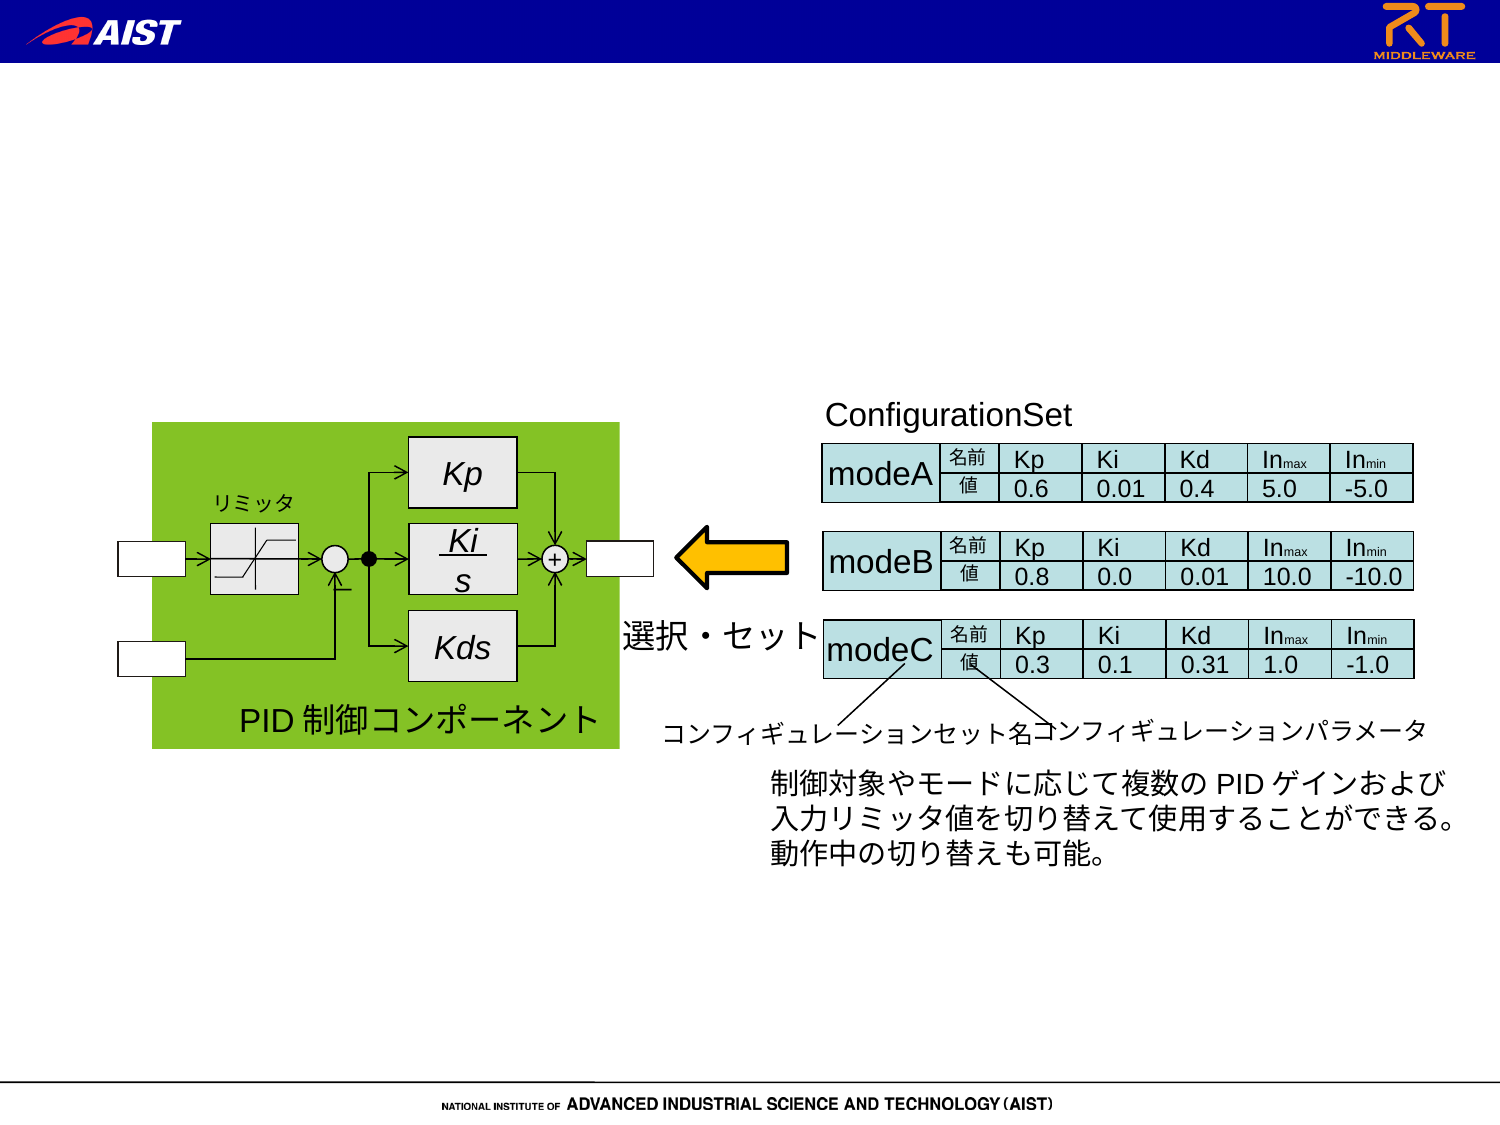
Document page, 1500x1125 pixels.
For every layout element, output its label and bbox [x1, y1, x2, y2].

picture [442, 1097, 1052, 1110]
text_box [810, 385, 1414, 505]
text_box [117, 422, 1444, 756]
text_box [812, 526, 1414, 593]
text_box [755, 757, 1485, 878]
text_box [674, 524, 790, 591]
picture [0, 0, 1500, 63]
